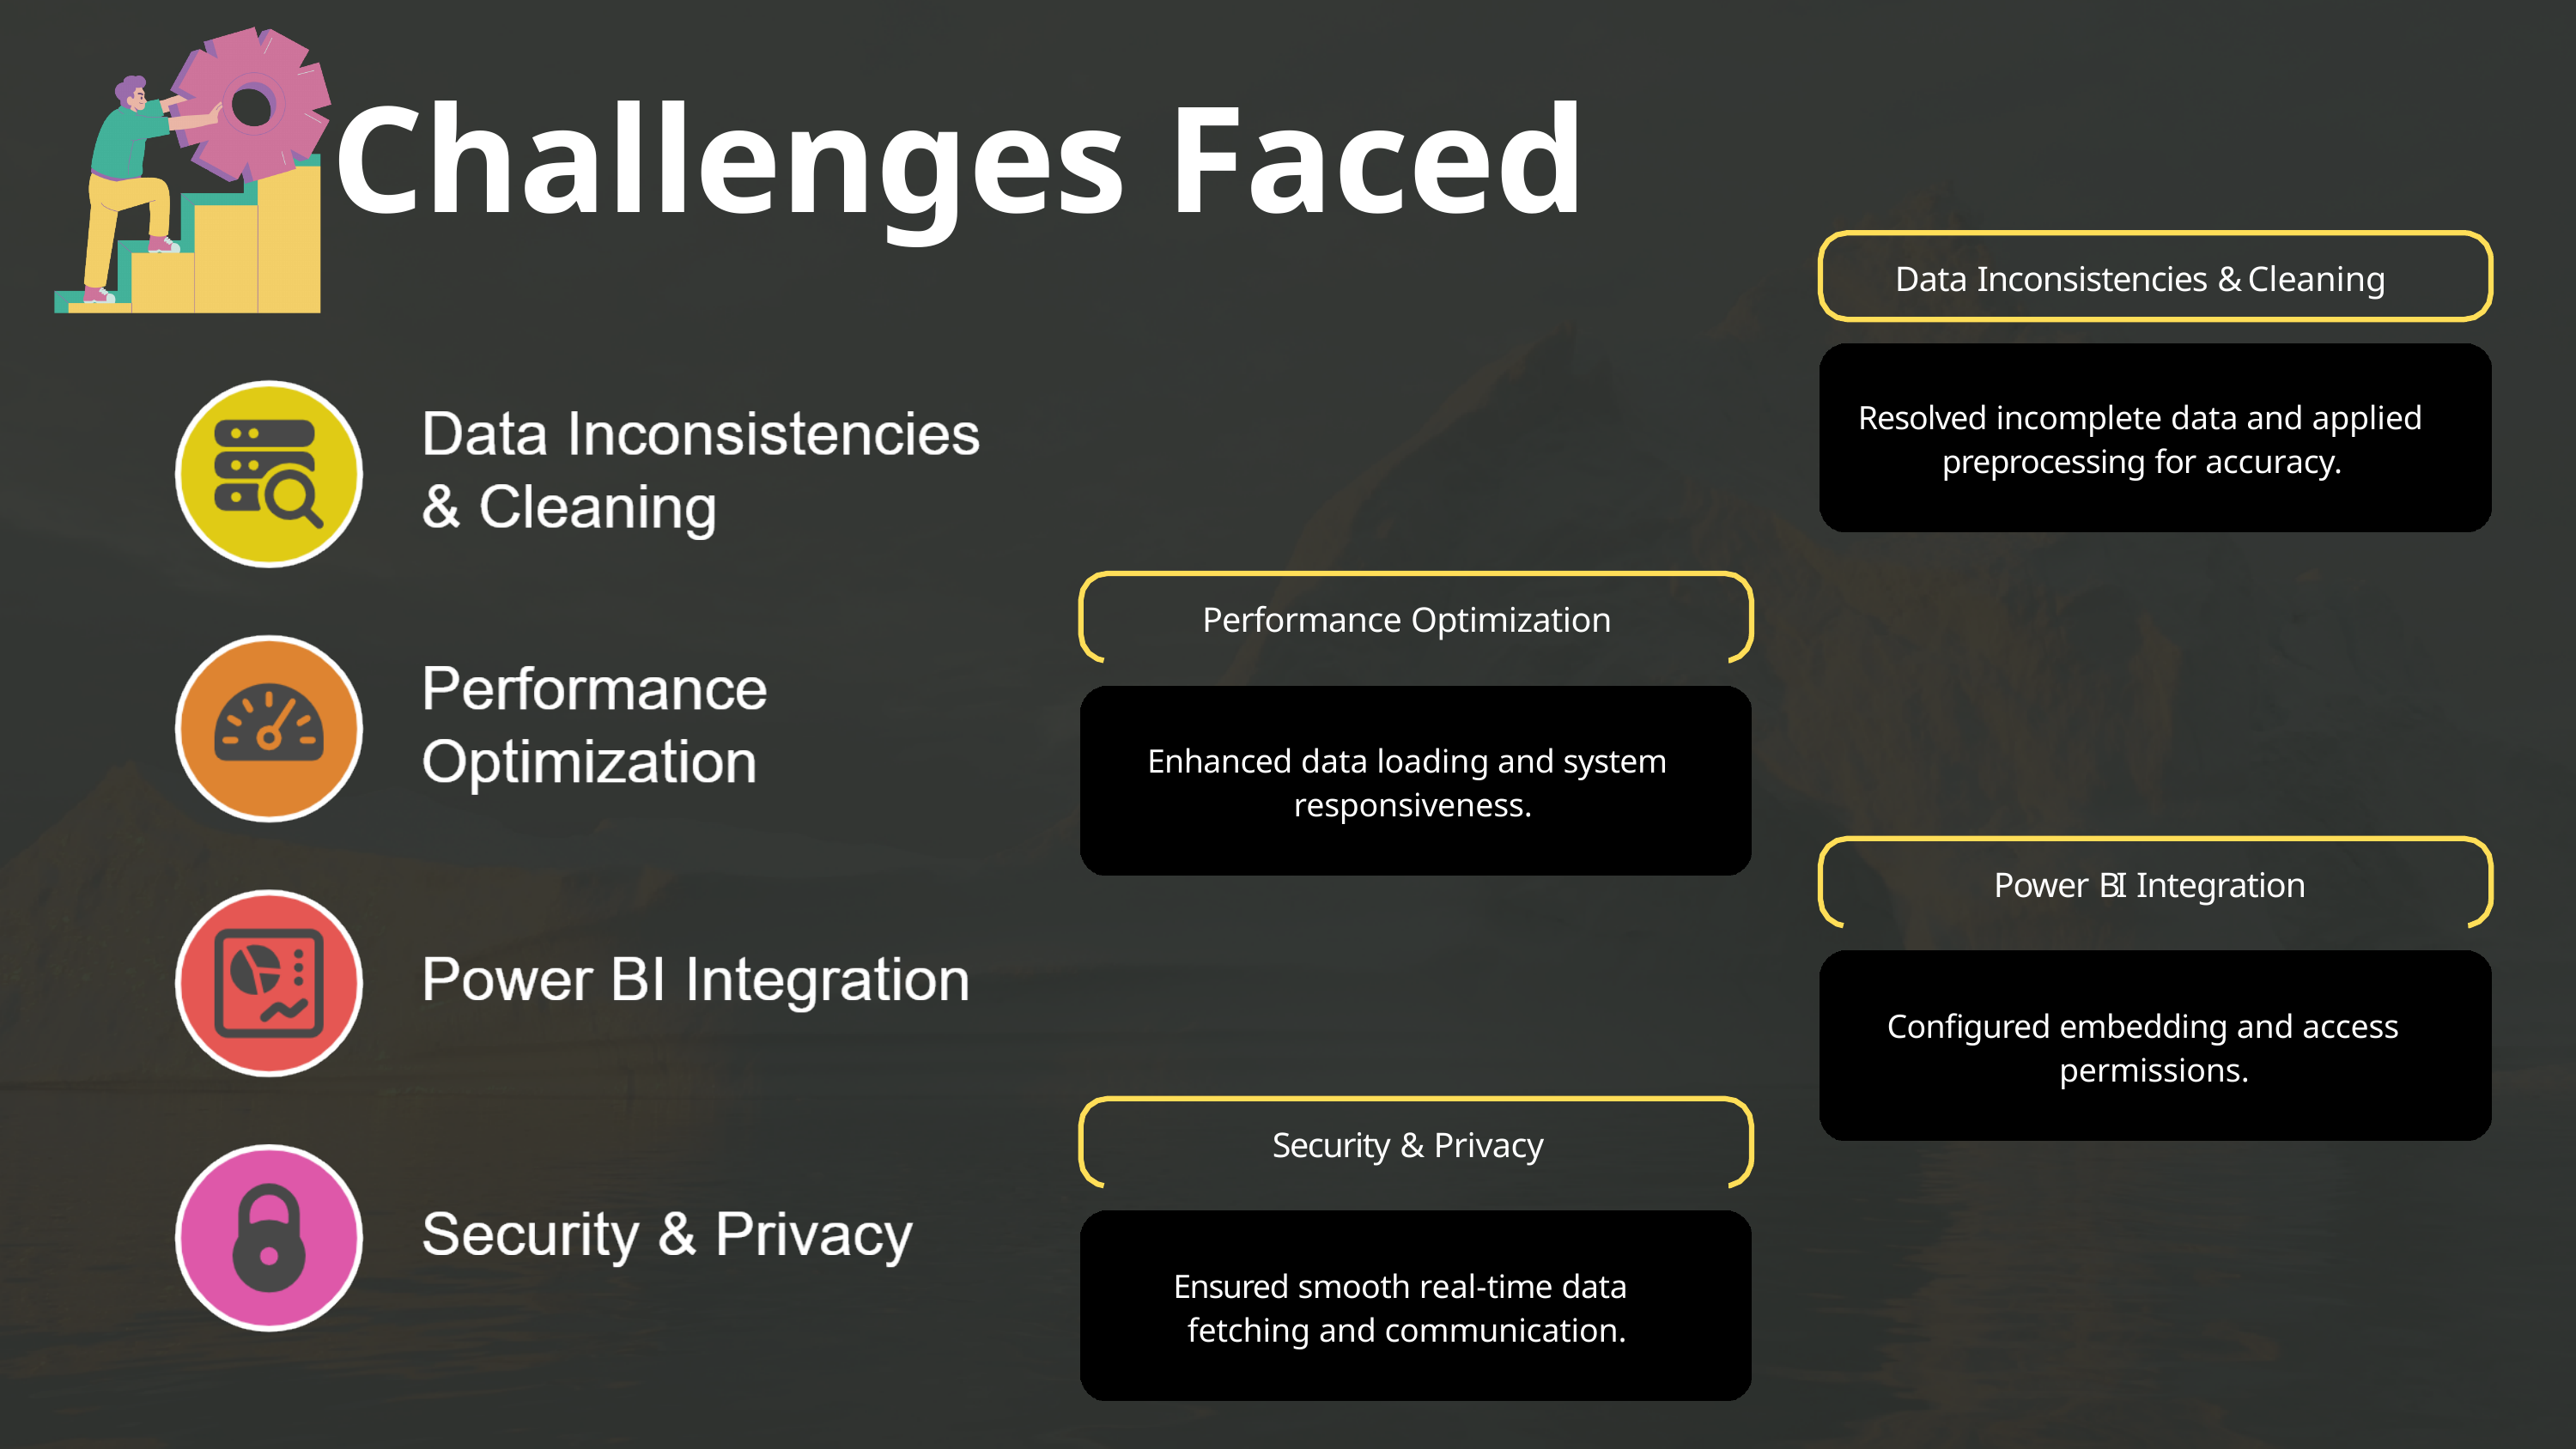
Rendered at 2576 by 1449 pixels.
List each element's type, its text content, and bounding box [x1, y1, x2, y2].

text_box [1080, 573, 1752, 661]
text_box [54, 27, 1013, 1400]
text_box Security & Privacy [1270, 1121, 1562, 1165]
text_box Performance Optimization [1200, 597, 1632, 640]
text_box [1820, 233, 2492, 320]
title Challenges Faced [1017, 64, 1591, 308]
picture [0, 0, 2576, 1449]
text_box [1080, 1098, 1752, 1186]
text_box Data Inconsistencies & Cleaning [1893, 256, 2419, 299]
text_box Power BI Integration [1991, 861, 2320, 905]
